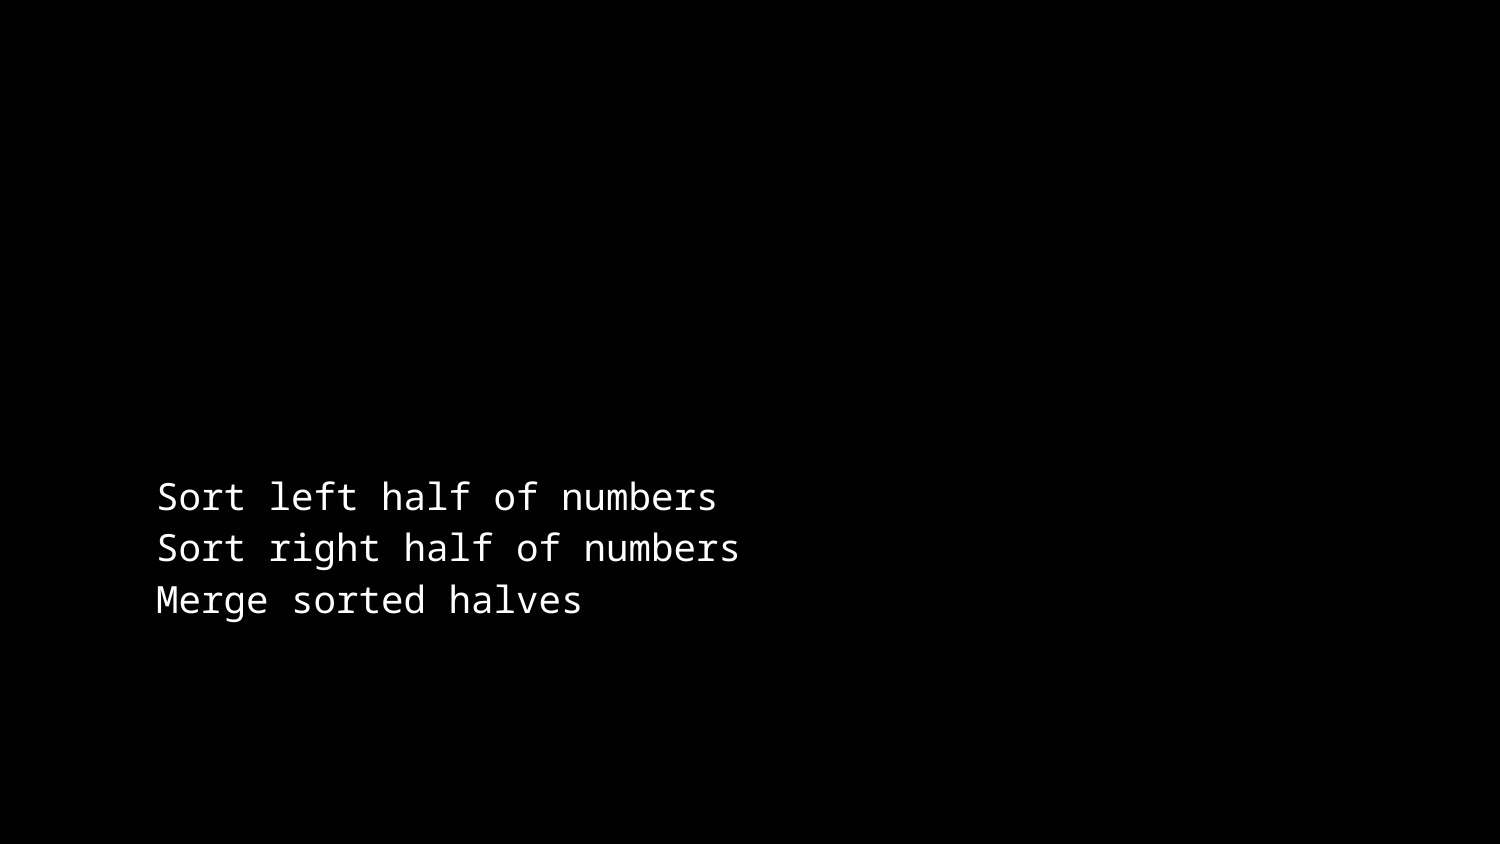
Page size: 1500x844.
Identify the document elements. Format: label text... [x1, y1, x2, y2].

list Sort left half of numbers Sort right half of numbers Merge sorted halves [51, 189, 1449, 750]
